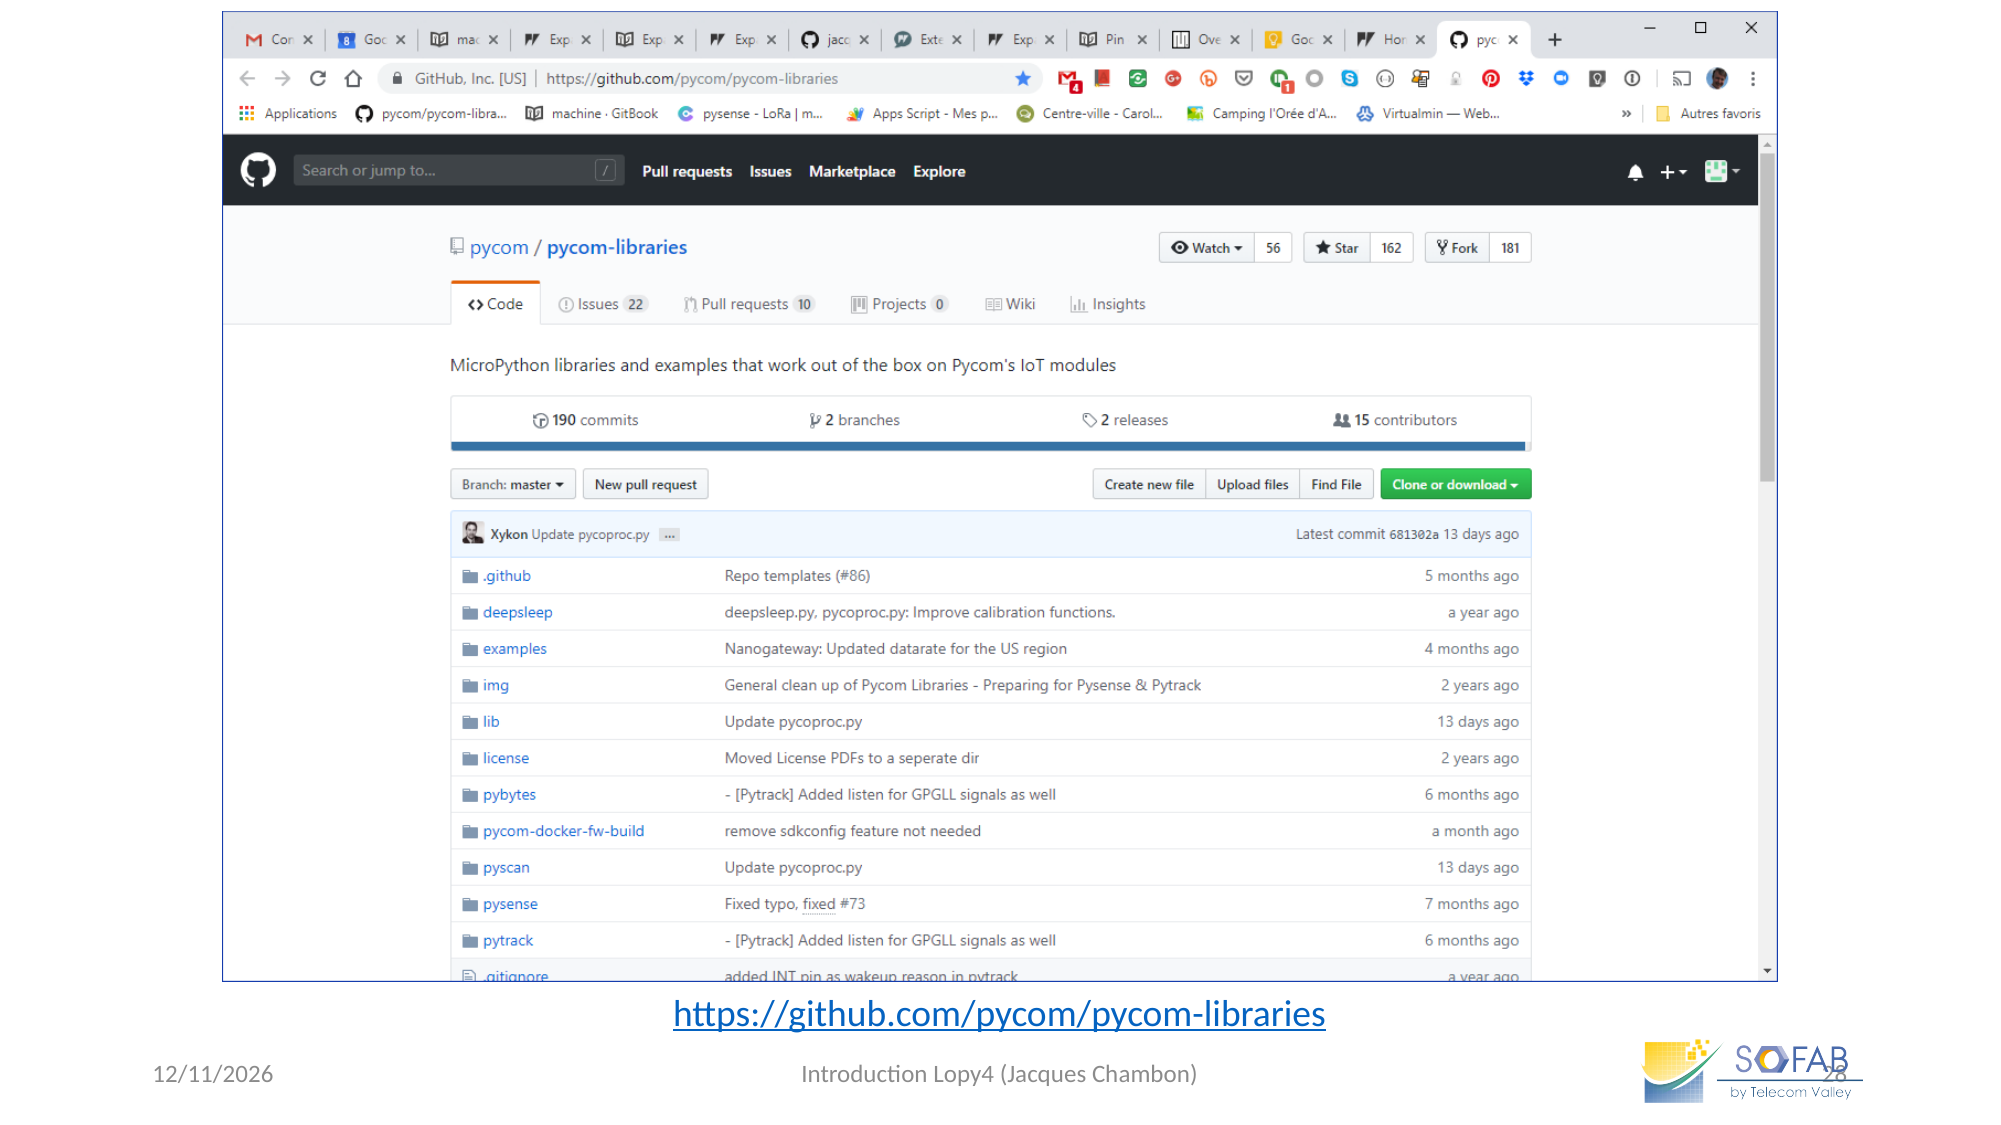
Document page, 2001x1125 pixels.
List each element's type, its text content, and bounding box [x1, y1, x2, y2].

picture [222, 11, 1778, 982]
slide_number 28 [1412, 1042, 1863, 1103]
footer Introduction Lopy4 (Jacques Chambon) [662, 1042, 1338, 1103]
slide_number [137, 1042, 588, 1103]
text_box https://github.com/pycom/pycom-libraries [658, 982, 1342, 1041]
